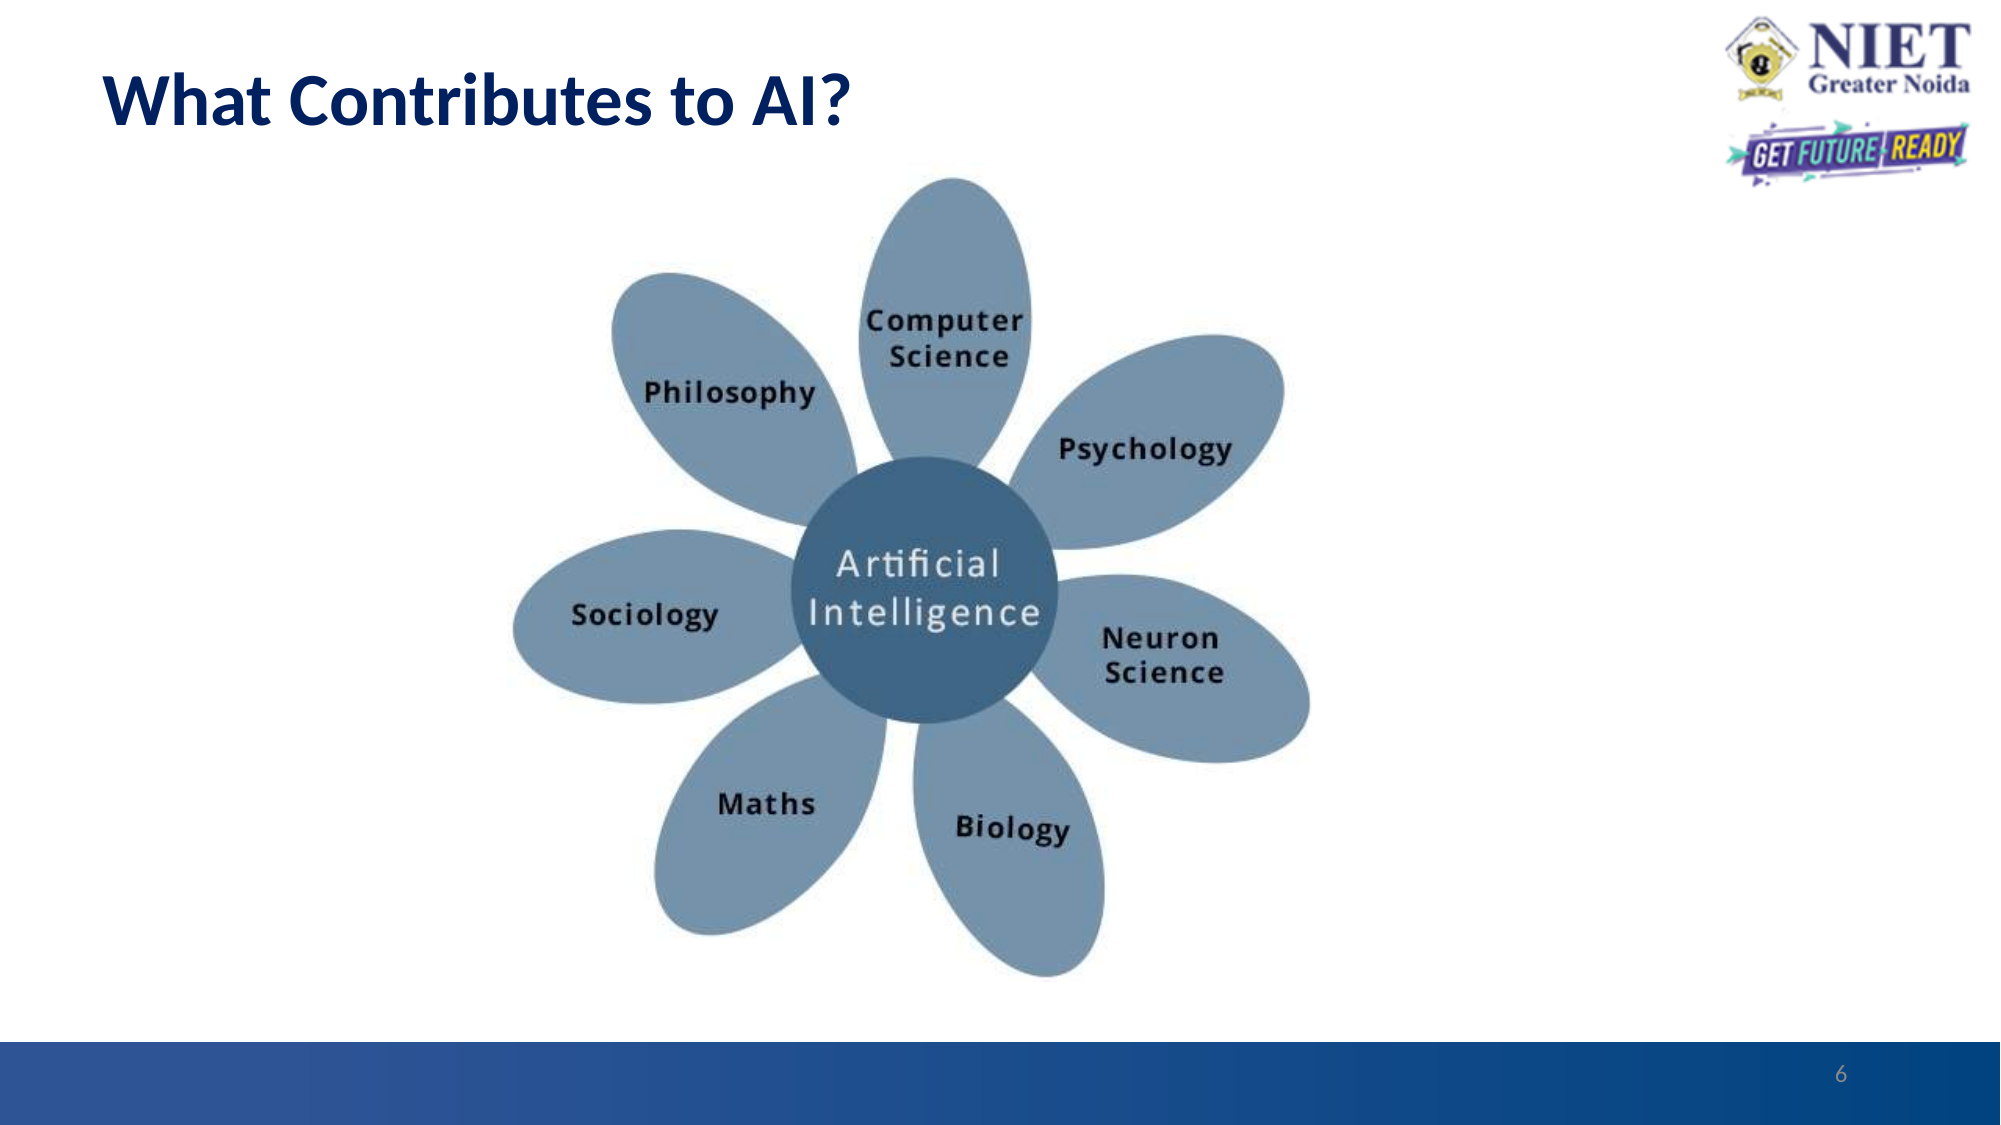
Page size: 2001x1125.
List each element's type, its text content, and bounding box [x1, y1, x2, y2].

slide_number 6 [1412, 1042, 1863, 1103]
picture [1668, 0, 2000, 194]
picture [507, 162, 1313, 982]
title What Contributes to AI? [87, 37, 1813, 255]
